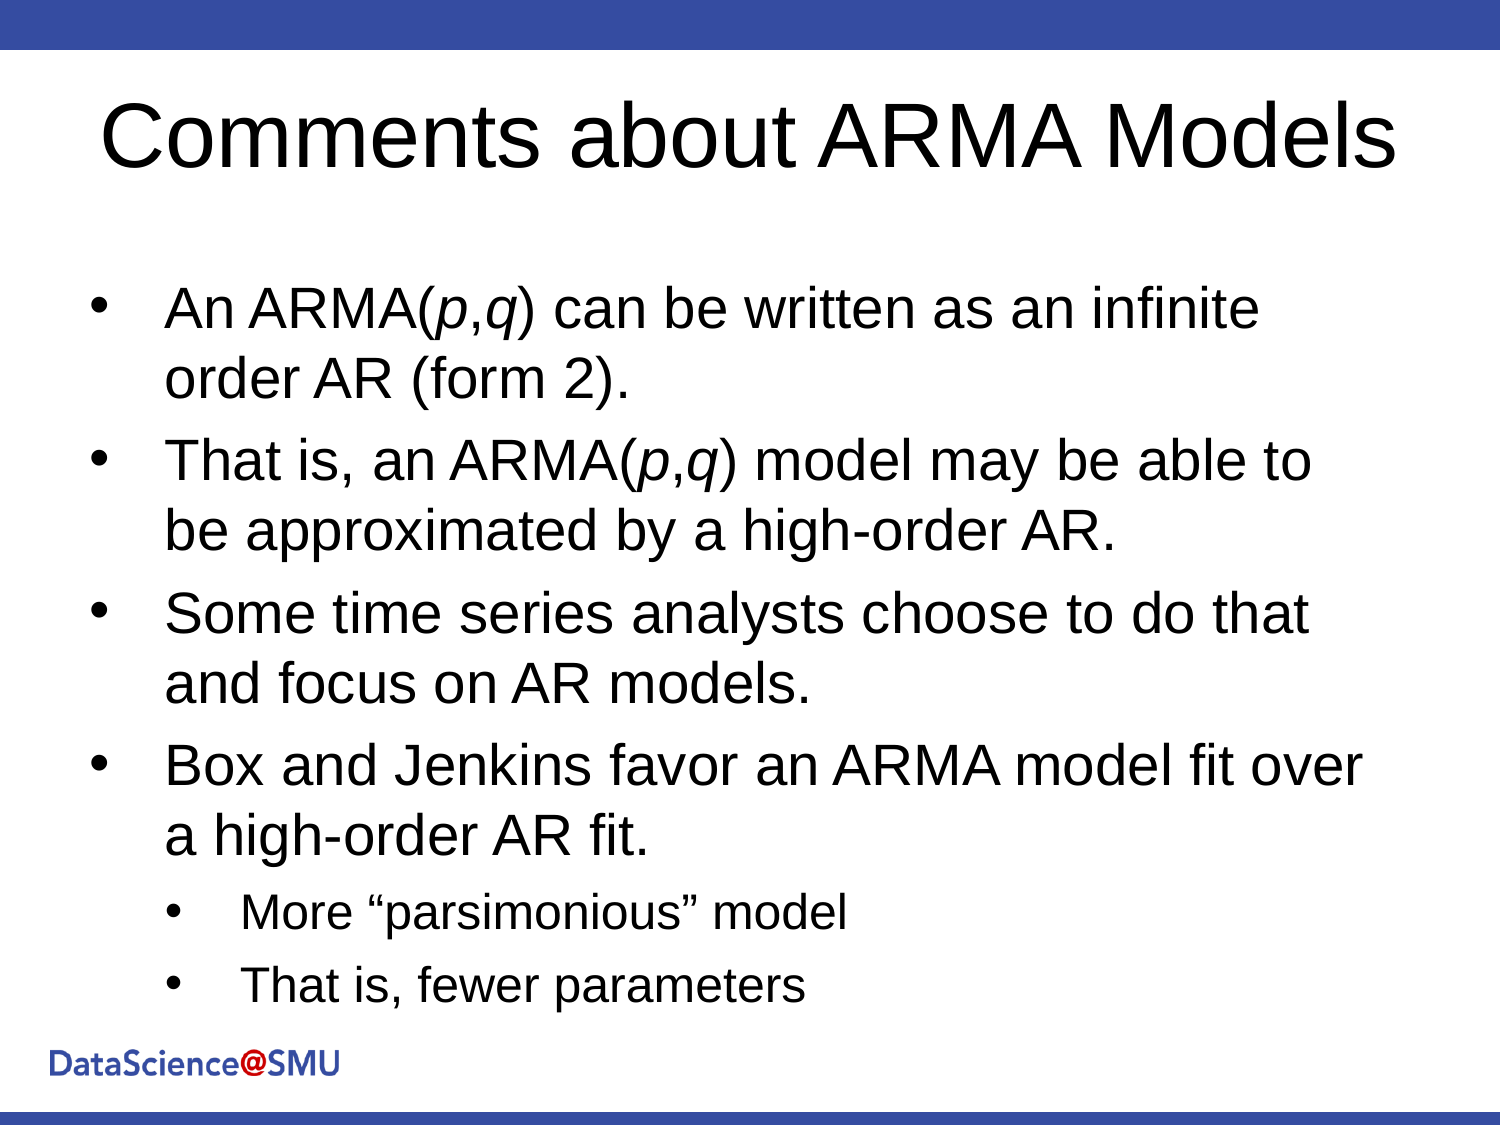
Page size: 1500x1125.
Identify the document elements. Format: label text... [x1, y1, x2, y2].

picture [50, 1049, 339, 1076]
title Comments about ARMA Models [75, 37, 1425, 225]
text_box An ARMA(p,q) can be written as an infinite order AR (form 2). That is, an ARMA(p,q) model may be able to be approximated by a high-order AR. Some time series analysts choose to do that and focus on AR models. Box and Jenkins favor an ARMA model fit over a high-order AR fit. More “parsimonious” model That is, fewer parameters [75, 262, 1388, 1048]
